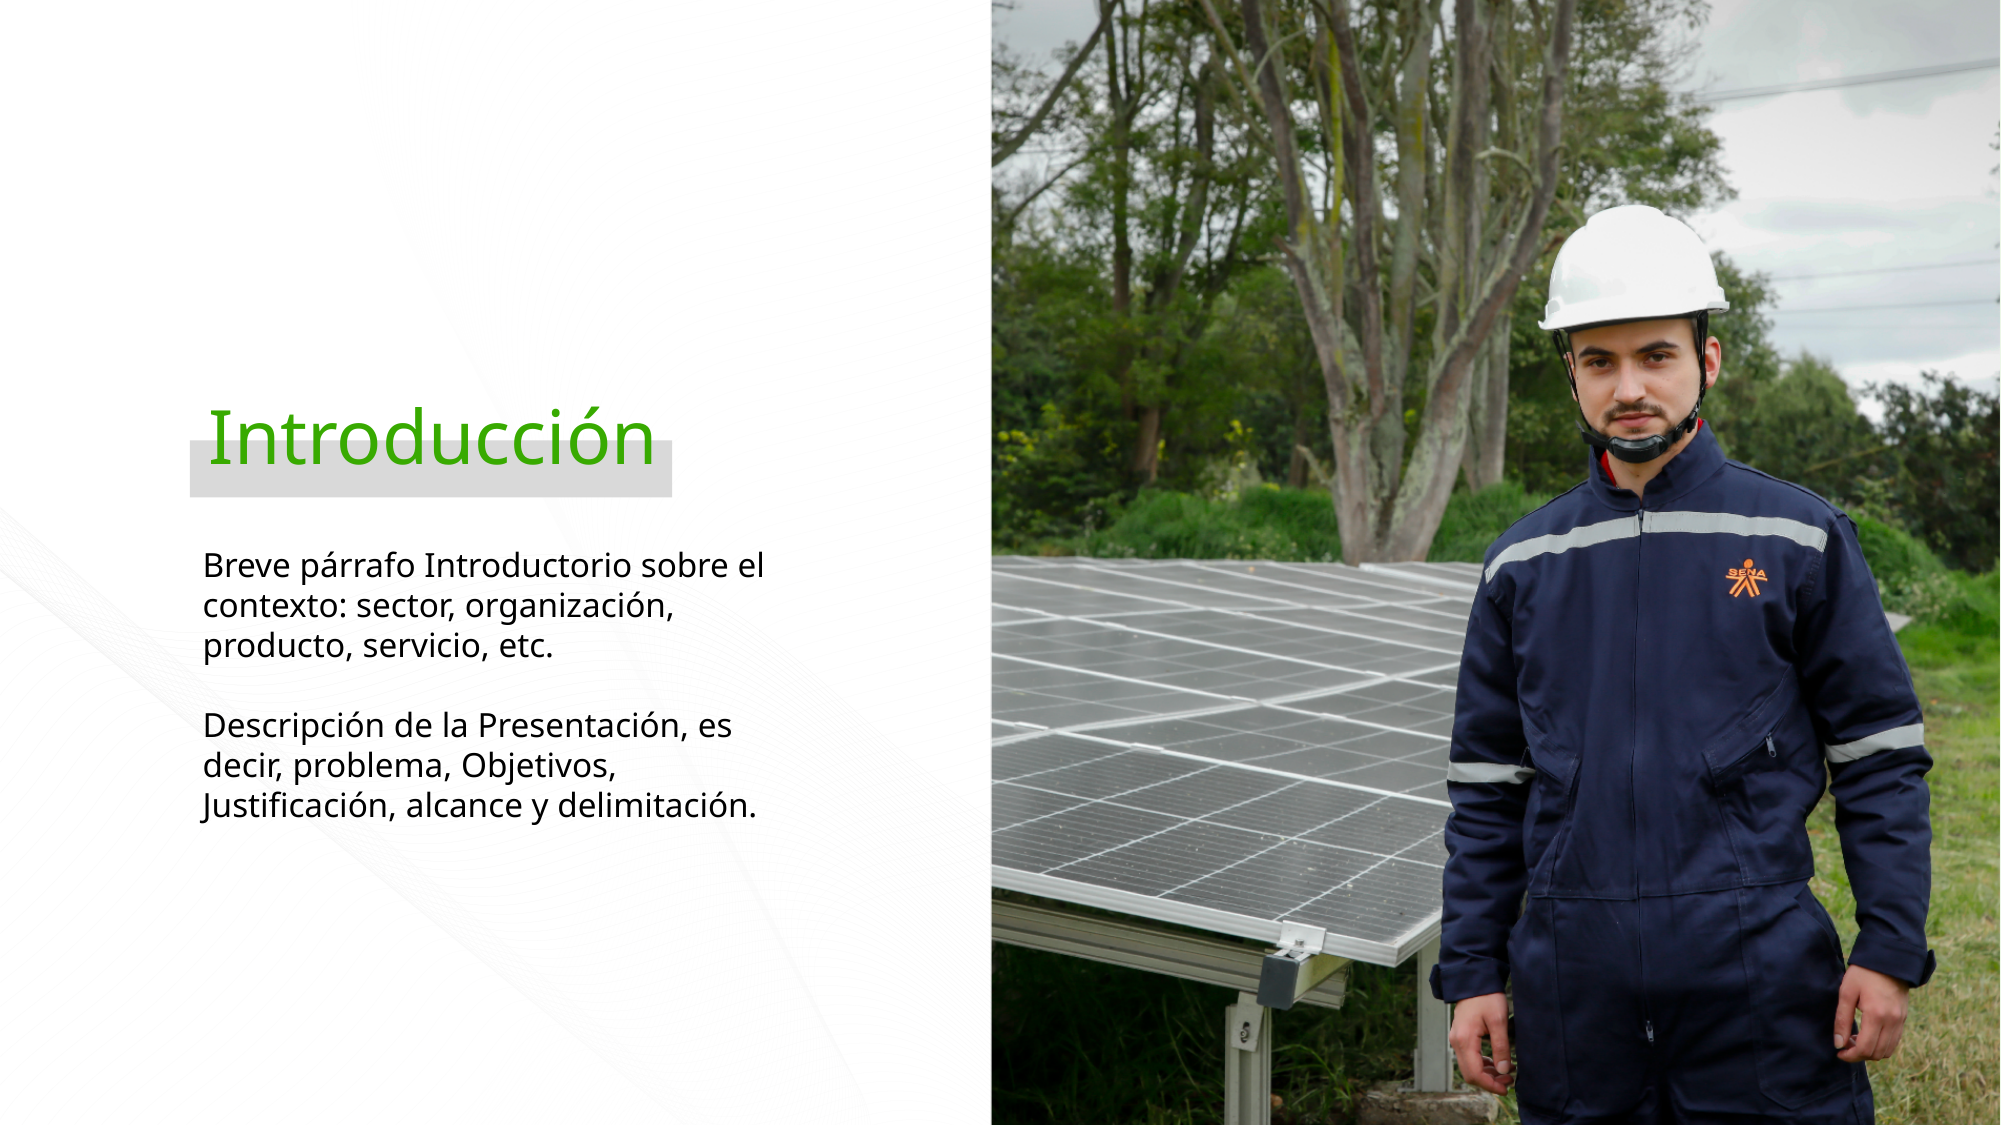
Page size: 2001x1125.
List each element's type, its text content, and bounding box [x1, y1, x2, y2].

text_box [189, 439, 193, 498]
text_box Introducción [193, 392, 599, 504]
picture [0, 0, 2001, 1125]
text_box Breve párrafo Introductorio sobre el contexto: sector, organización, producto, servicio, etc. Descripción de la Presentación, es decir, problema, Objetivos, Justificación, alcance y delimitación. [187, 537, 599, 832]
